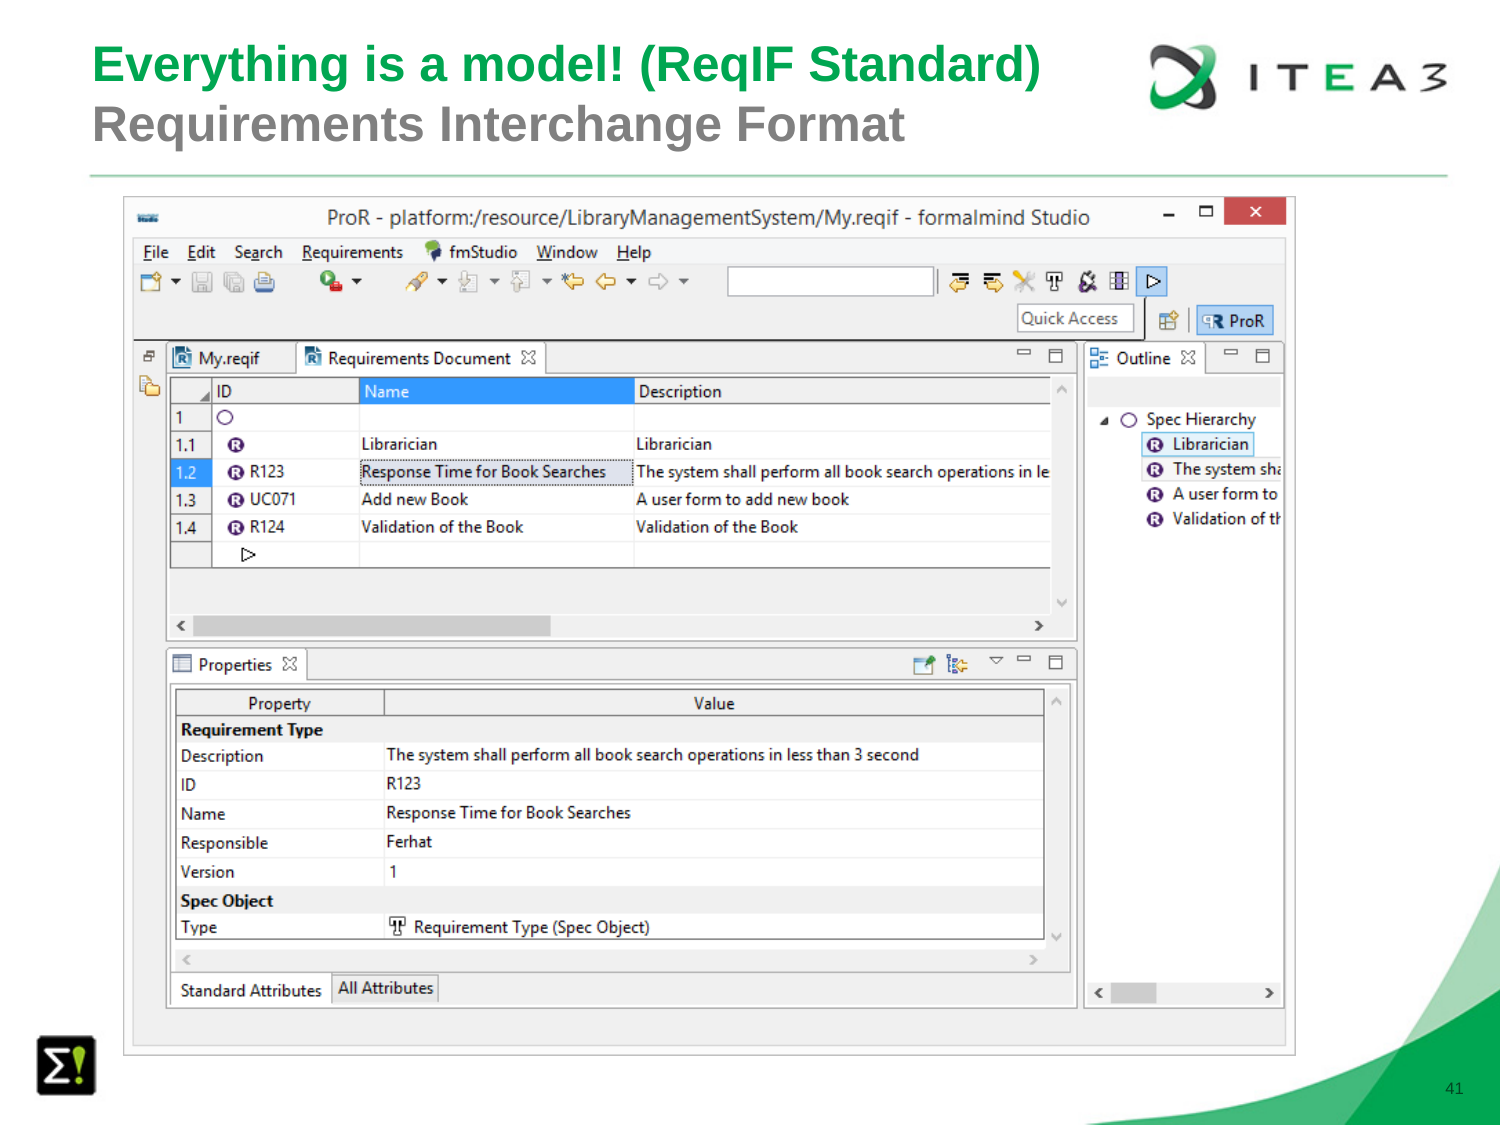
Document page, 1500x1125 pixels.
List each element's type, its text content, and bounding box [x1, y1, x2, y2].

picture [0, 0, 1500, 1125]
title Everything is a model! (ReqIF Standard) Requirements Interchange Format [76, 23, 1140, 160]
